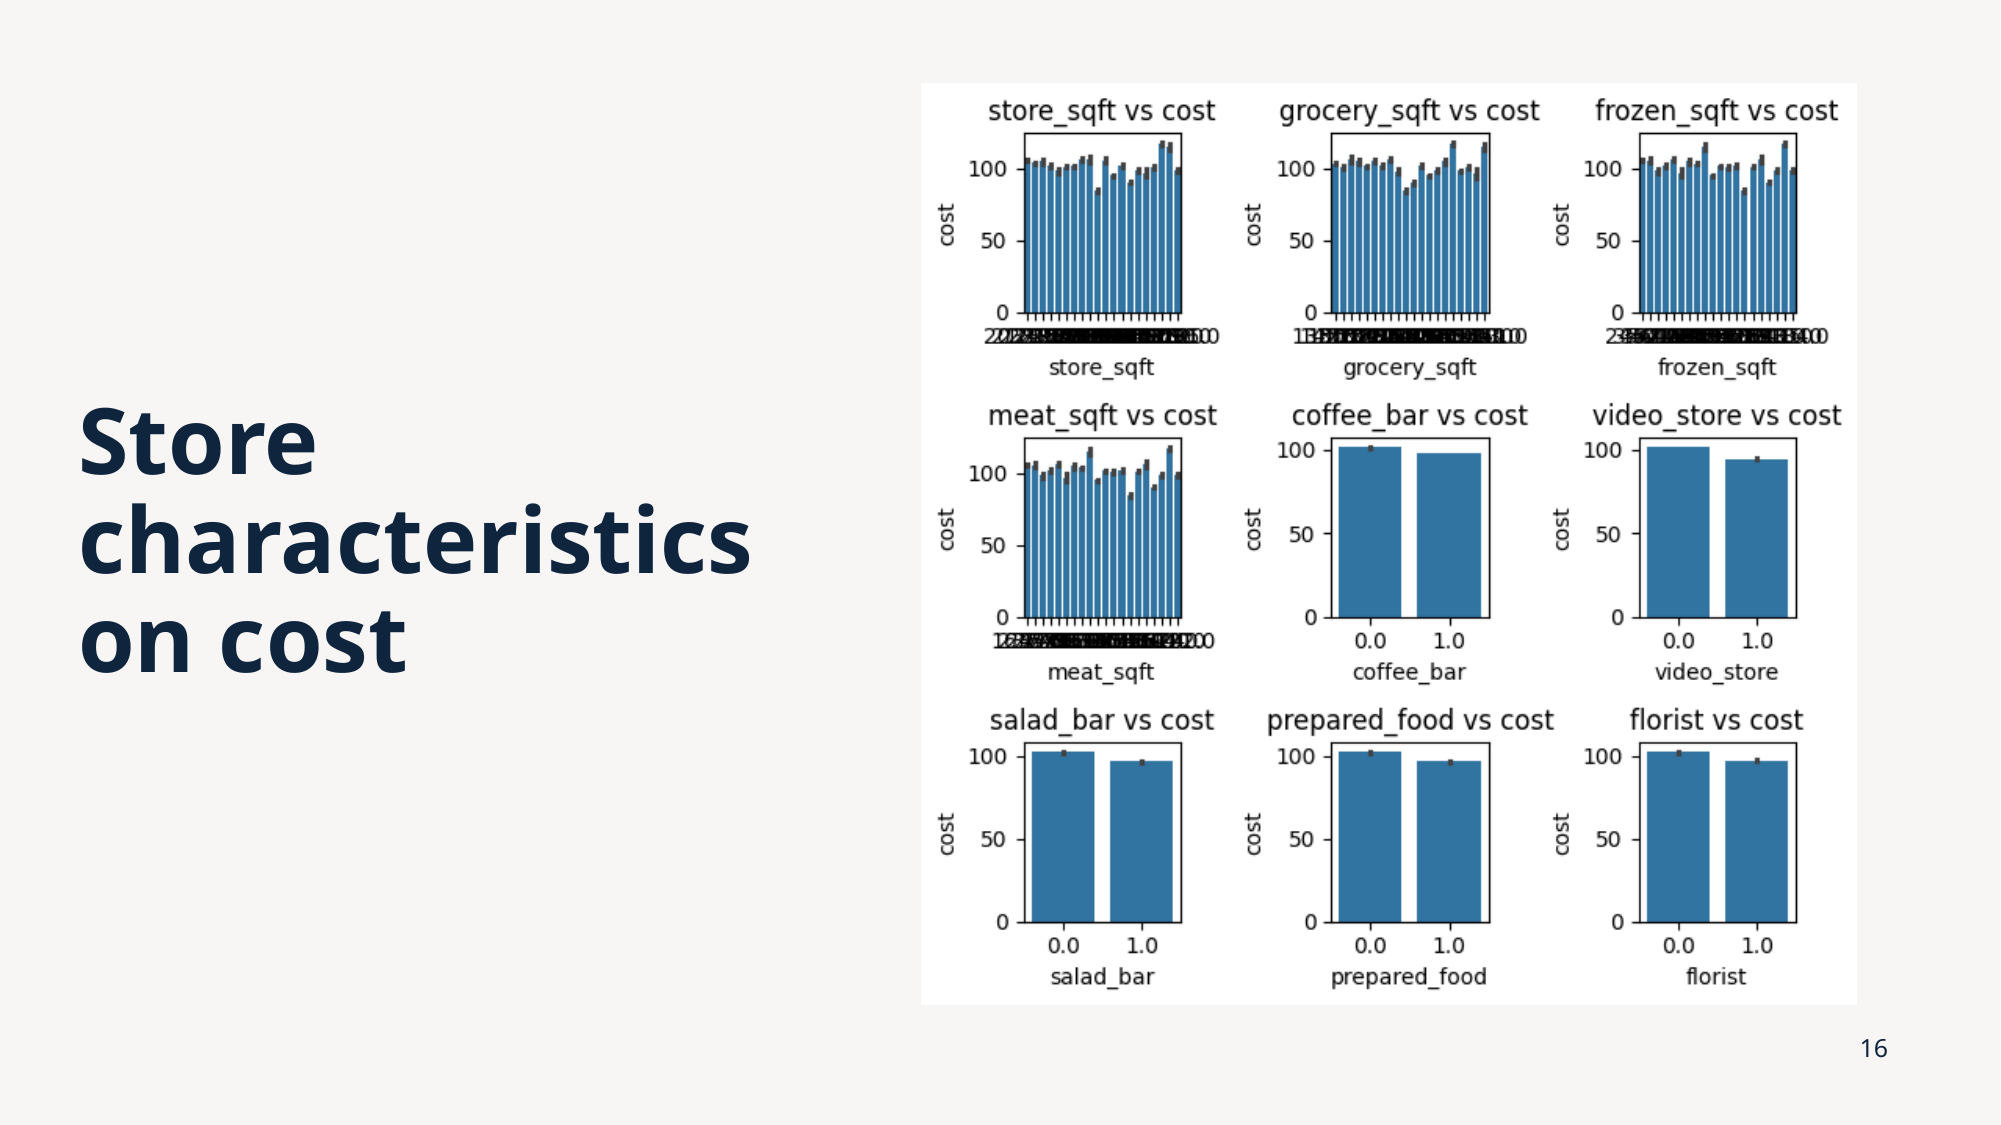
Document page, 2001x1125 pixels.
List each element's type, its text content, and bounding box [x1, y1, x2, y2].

picture [921, 83, 1857, 1005]
slide_number 16 [1836, 1020, 1912, 1080]
title Store characteristics on cost [63, 452, 904, 636]
